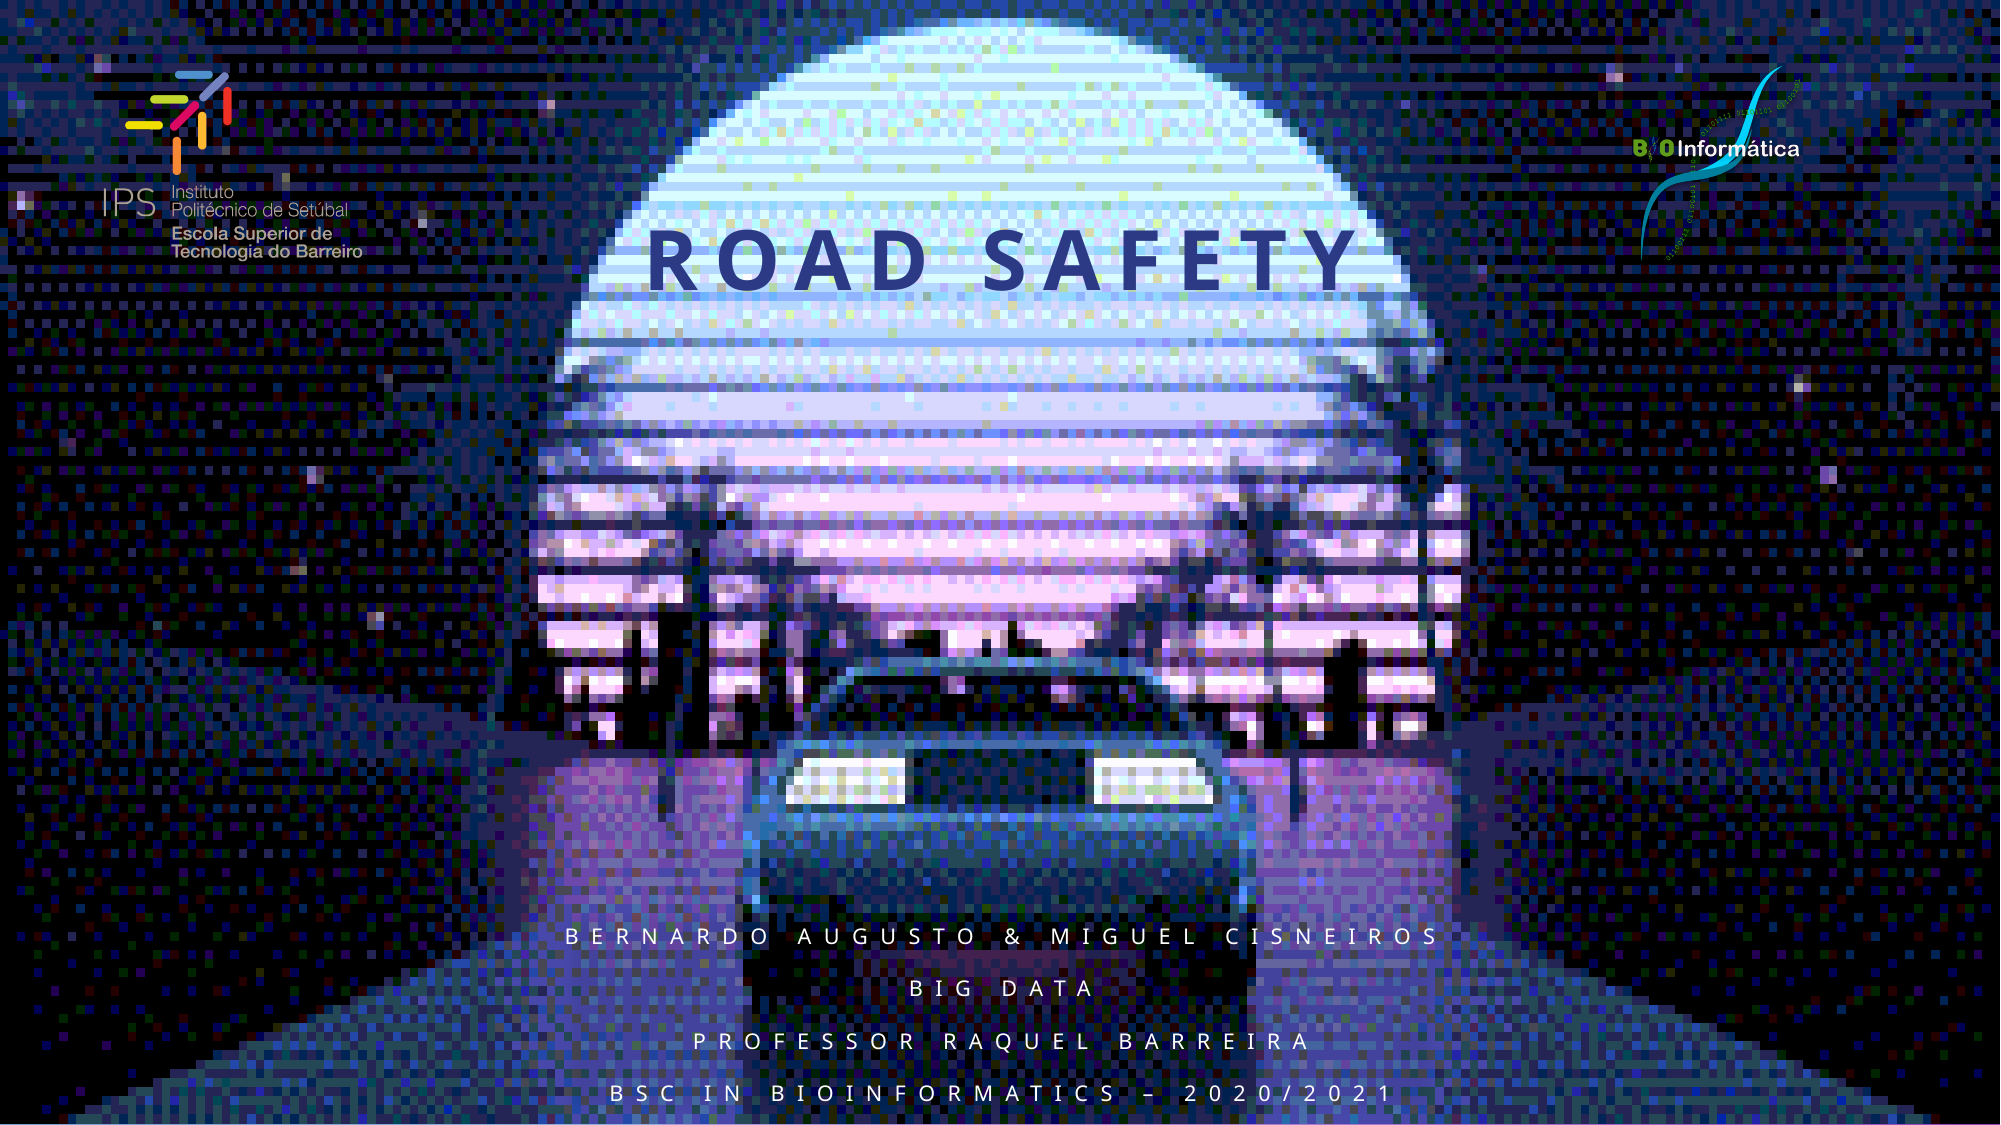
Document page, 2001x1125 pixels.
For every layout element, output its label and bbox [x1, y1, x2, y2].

text_box [0, 0, 2000, 1125]
picture [1614, 60, 1824, 270]
picture [91, 60, 370, 270]
